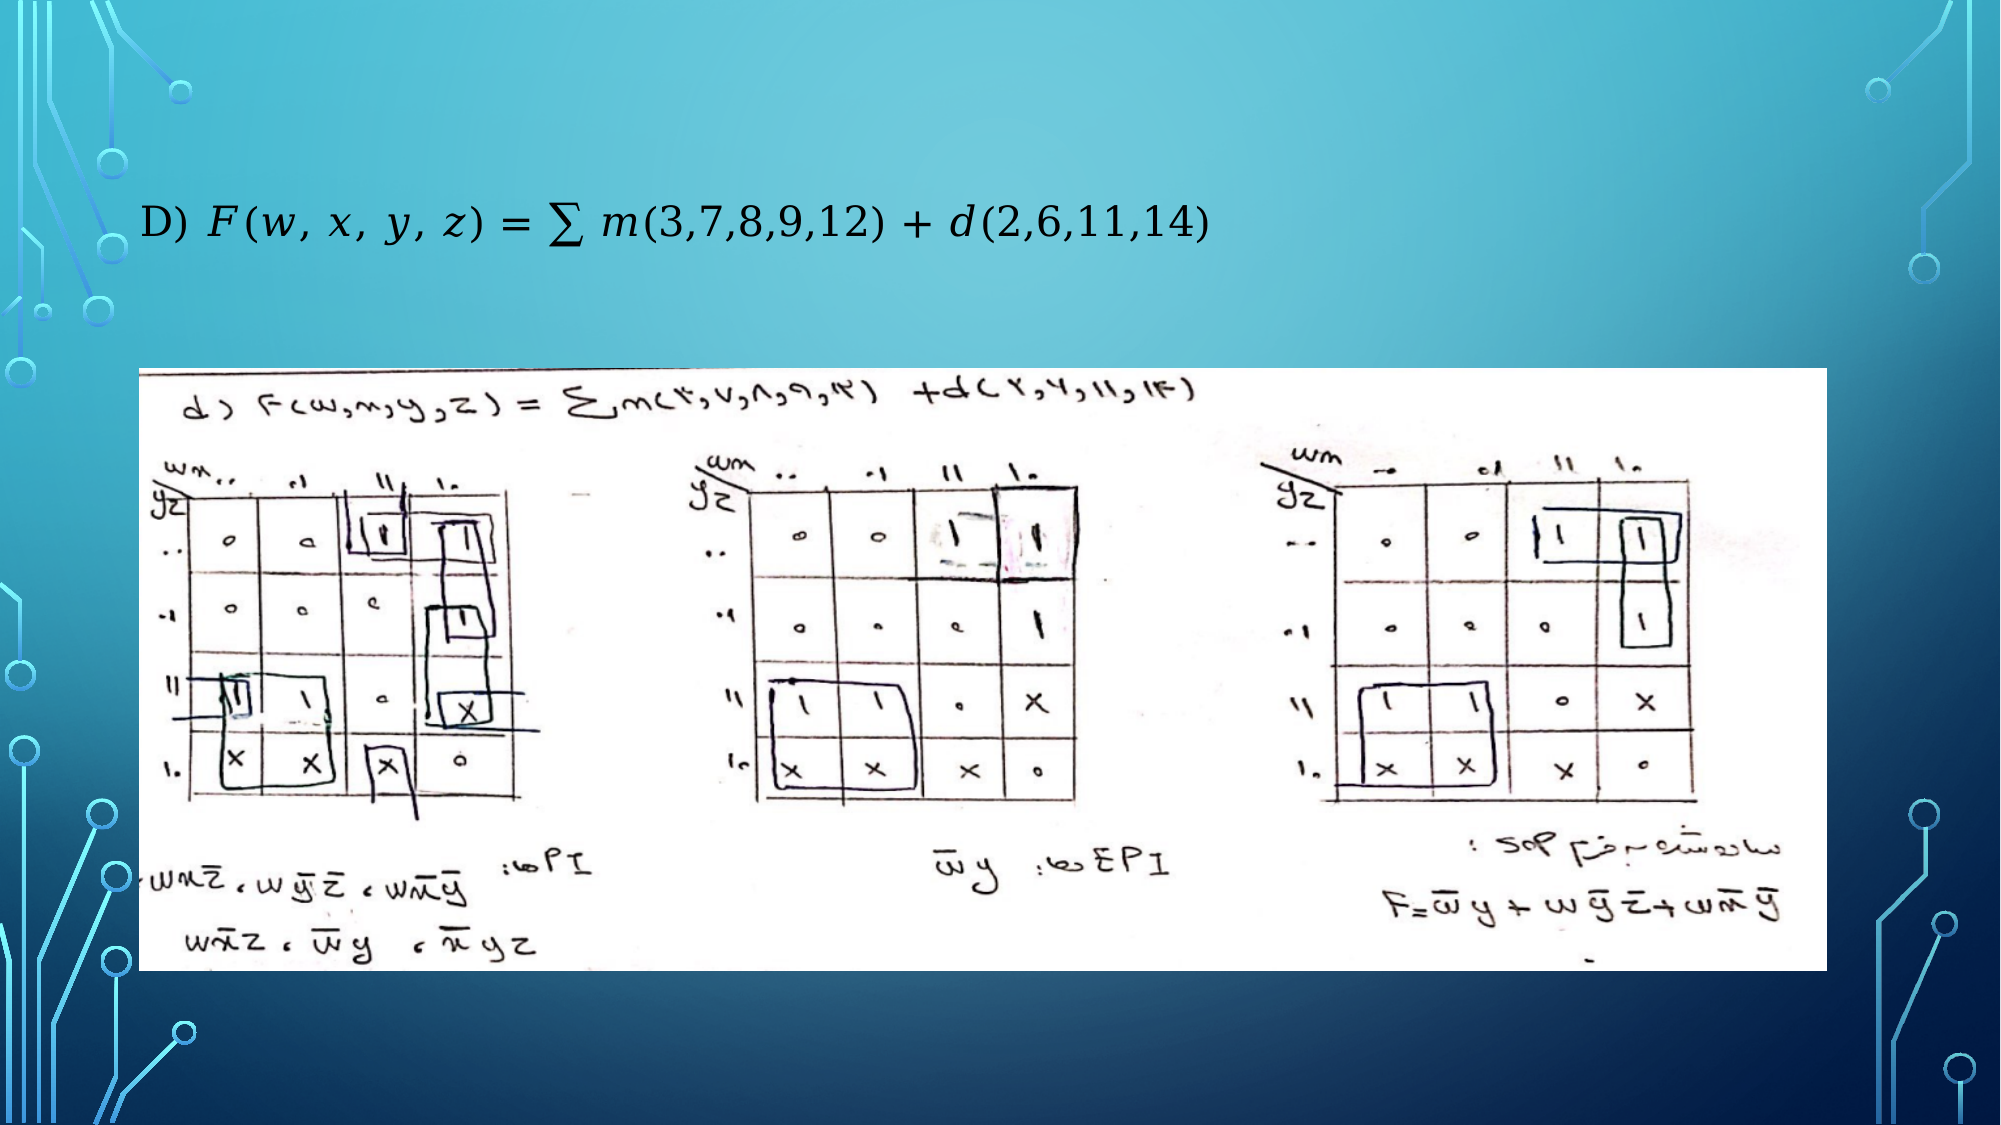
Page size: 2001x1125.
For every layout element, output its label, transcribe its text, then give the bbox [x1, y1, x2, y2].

picture [138, 368, 1827, 971]
title d) 𝐹(𝑤, 𝑥, 𝑦, 𝑧) = ∑ 𝑚(3,7,8,9,12) + 𝑑(2,6,11,14) [124, 101, 1813, 344]
